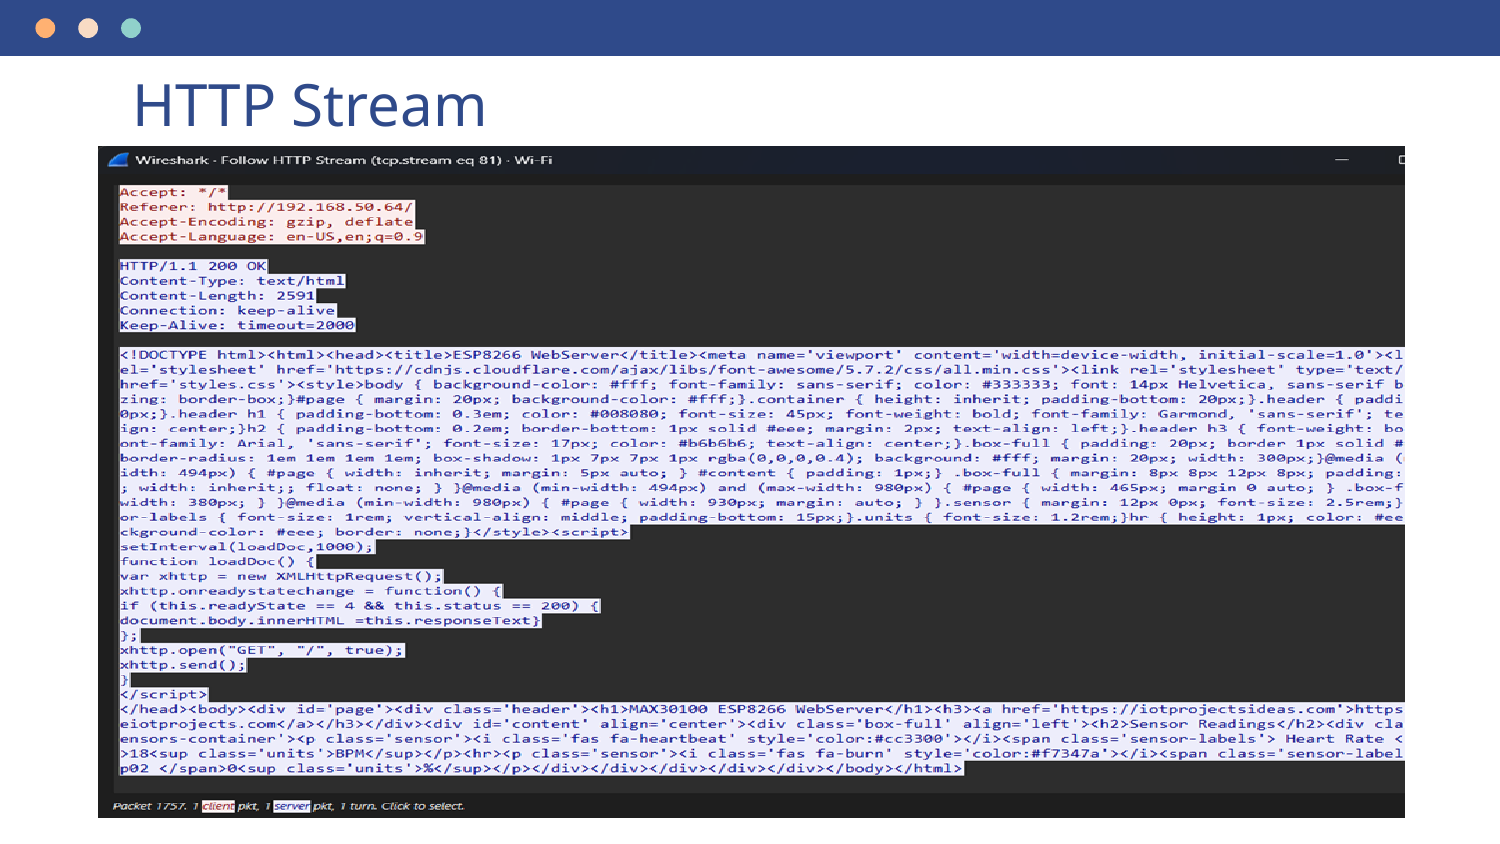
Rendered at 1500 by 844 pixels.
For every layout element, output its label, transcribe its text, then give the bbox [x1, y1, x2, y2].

picture [98, 146, 1405, 818]
title HTTP Stream [117, 52, 1383, 130]
